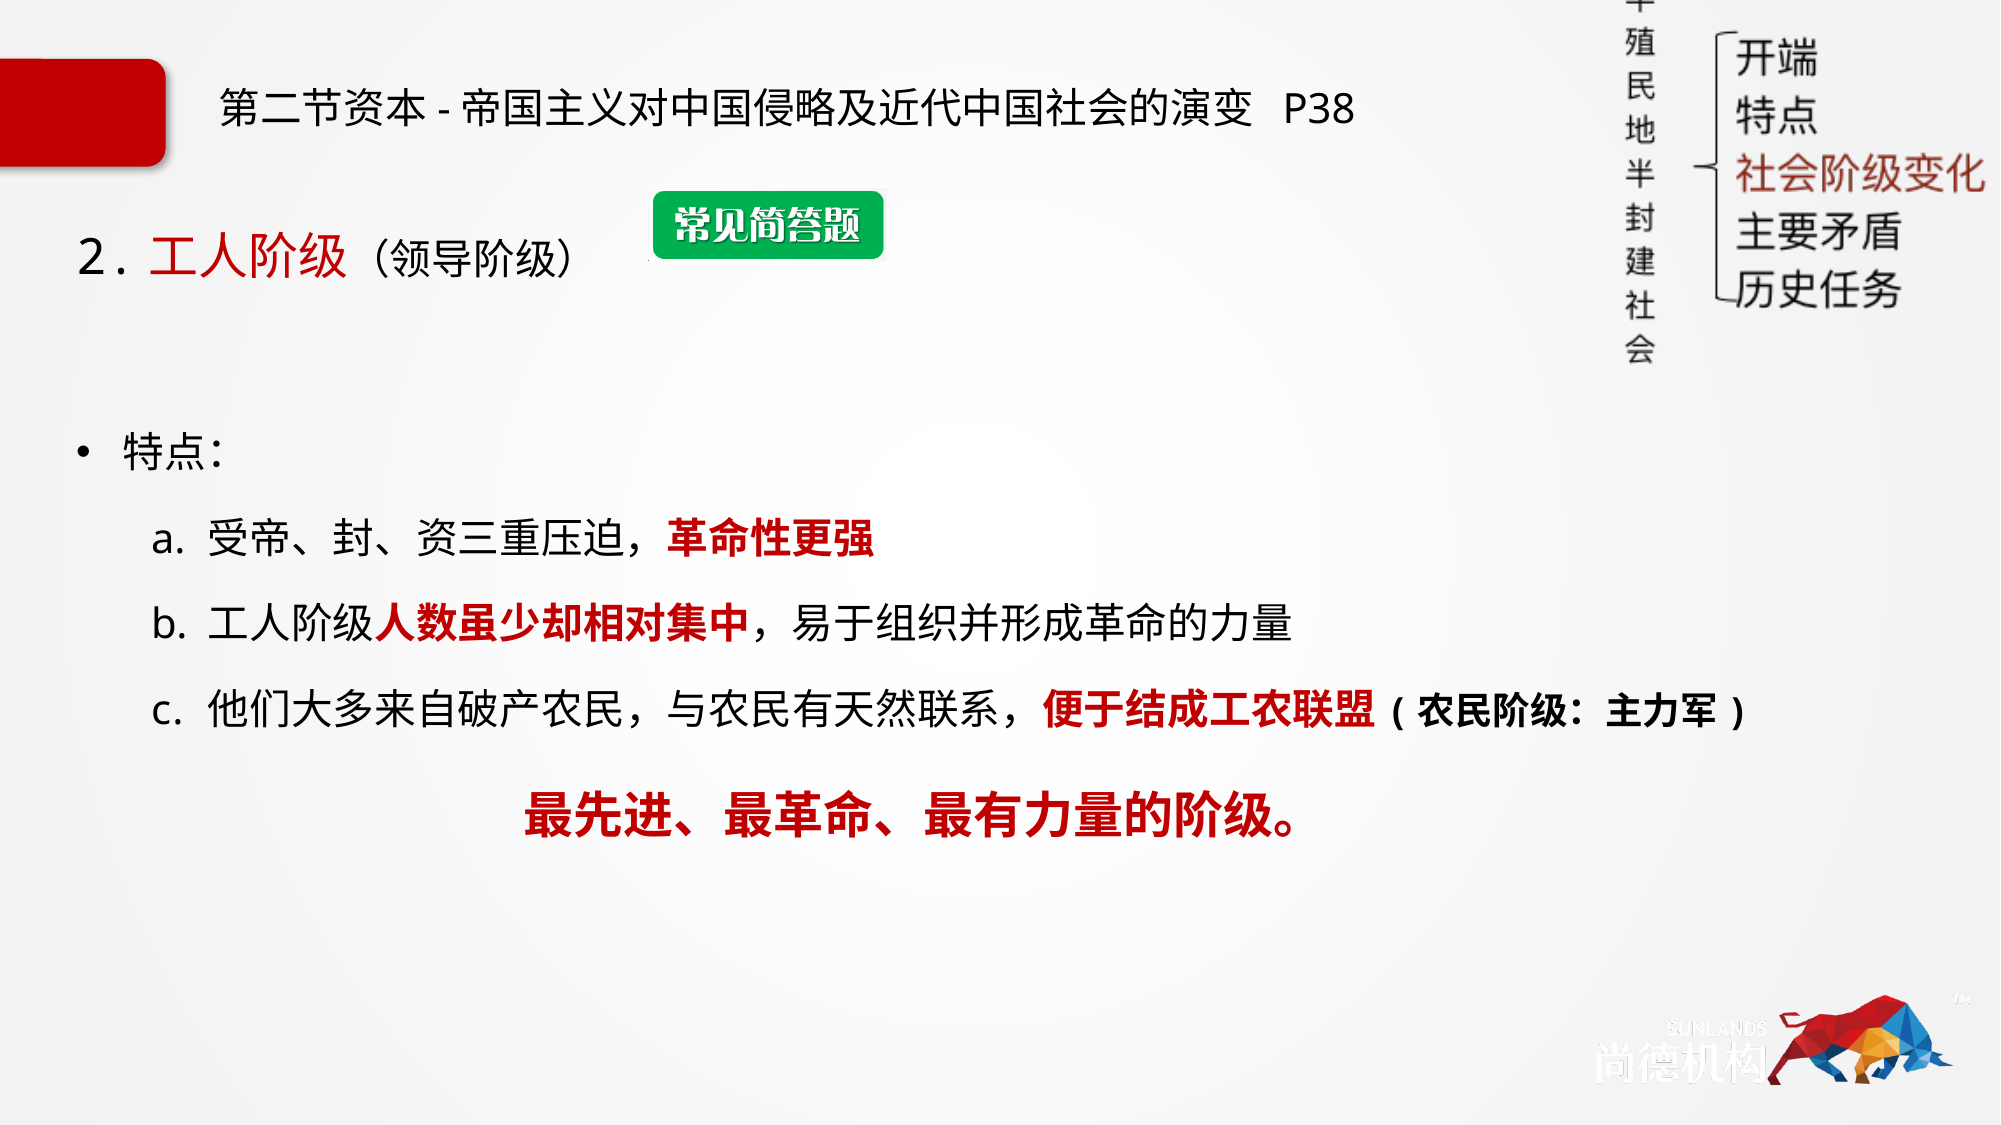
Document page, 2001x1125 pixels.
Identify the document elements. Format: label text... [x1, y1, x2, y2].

text_box 第二节资本-帝国主义对中国侵略及近代中国社会的演变 P38 [203, 80, 1615, 141]
list 2.工人阶级（领导阶级） 特点： 受帝、封、资三重压迫，革命性更强 工人阶级人数虽少却相对集中，易于组织并形成革命的力量 他们大多来自破产农民，与农民有天然联系，便于结成工农联盟(农民阶级：主力军) 最先进、最革命、最有力量的阶级。 [61, 186, 1787, 987]
picture [0, 0, 2001, 1125]
